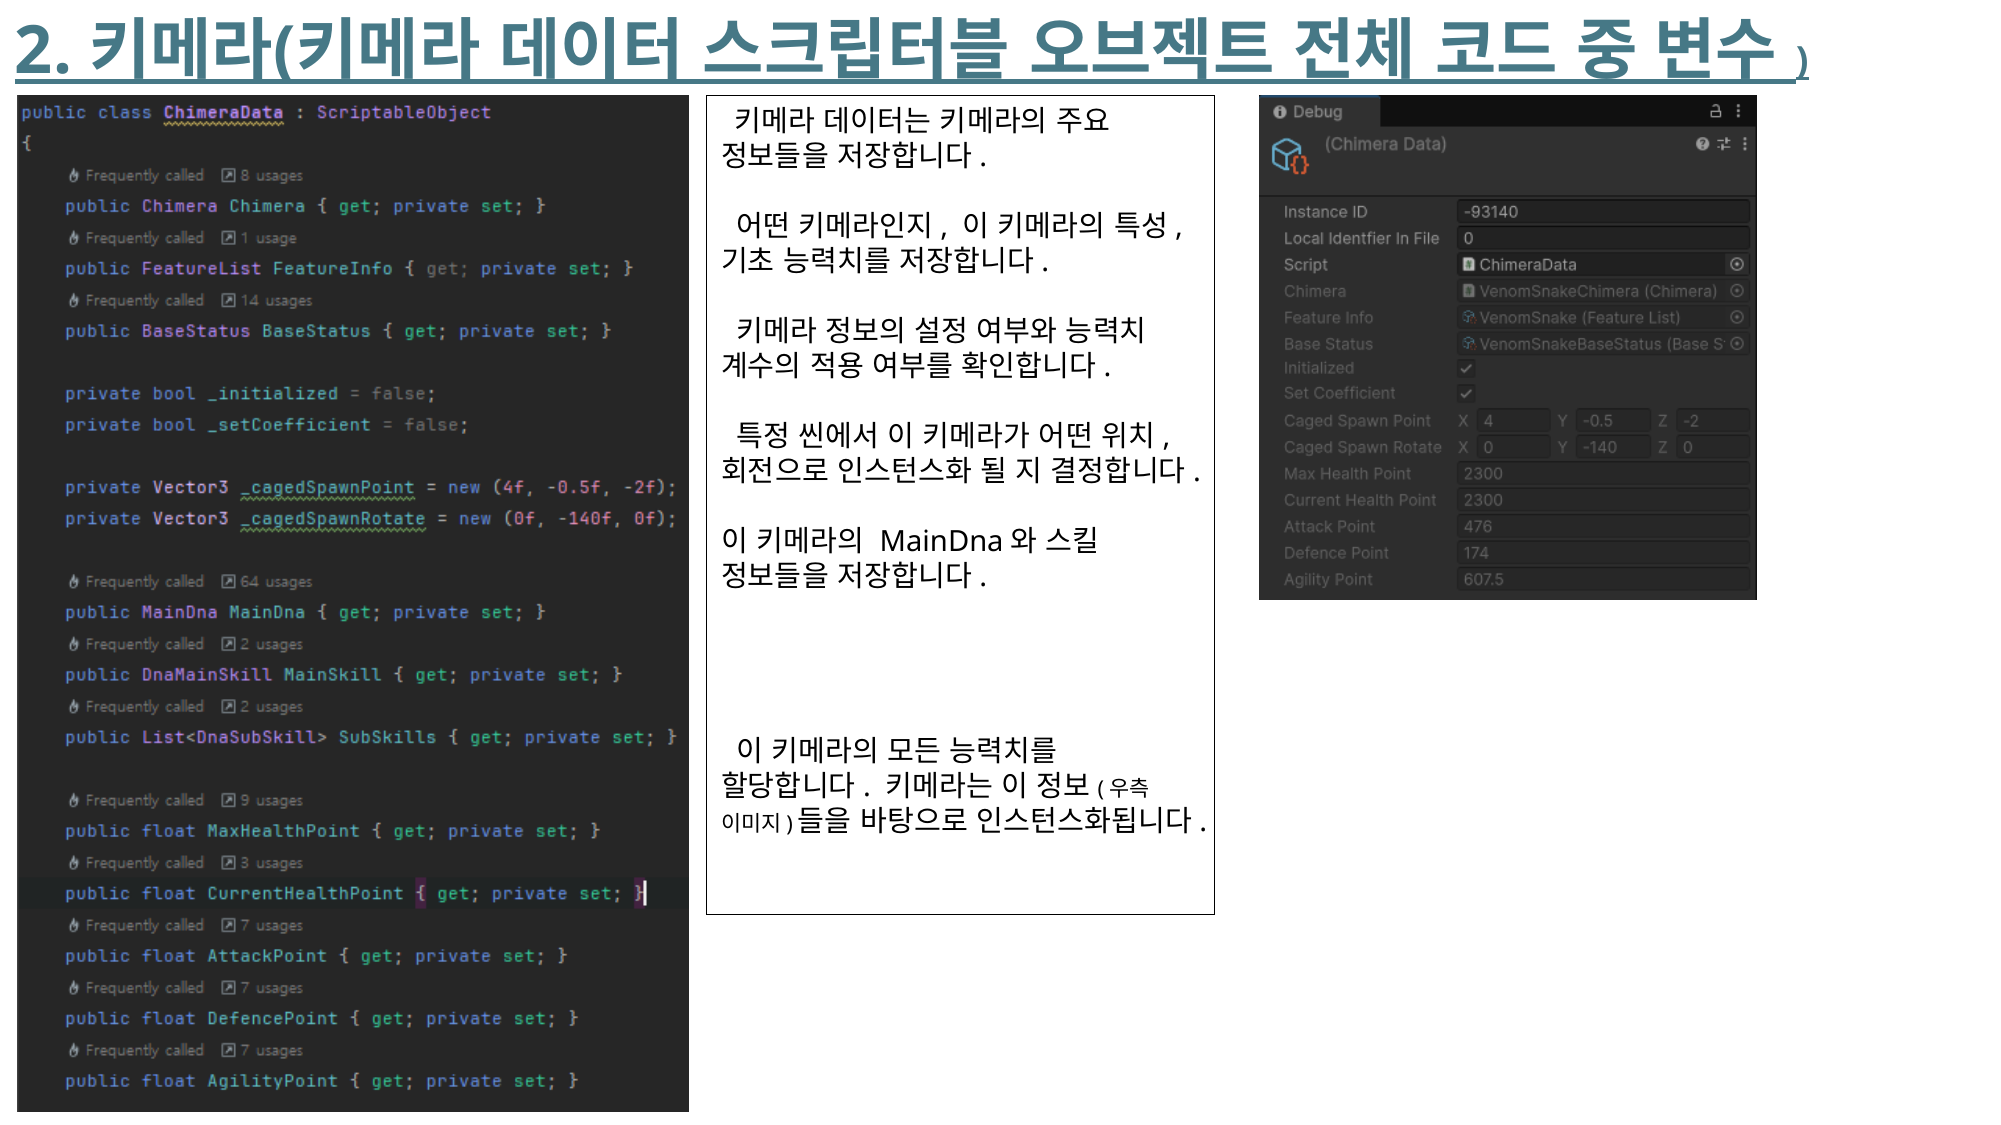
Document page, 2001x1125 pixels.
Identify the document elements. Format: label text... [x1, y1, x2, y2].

picture [17, 95, 689, 1112]
text_box 키메라 데이터는 키메라의 주요 정보들을 저장합니다. 어떤 키메라인지, 이 키메라의 특성, 기초 능력치를 저장합니다. 키메라 정보의 설정 여부와 능력치 계수의 적용 여부를 확인합니다. 특정 씬에서 이 키메라가 어떤 위치, 회전으로 인스턴스화 될 지 결정합니다. 이 키메라의 MainDna와 스킬 정보들을 저장합니다. 이 키메라의 모든 능력치를 할당합니다. 키메라는 이 정보(우측 이미지)들을 바탕으로 인스턴스화됩니다. [706, 95, 1215, 915]
text_box 2. 키메라(키메라 데이터 스크립터블 오브젝트 전체 코드 중 변수 ) [0, 0, 1983, 112]
picture [1259, 94, 1758, 600]
